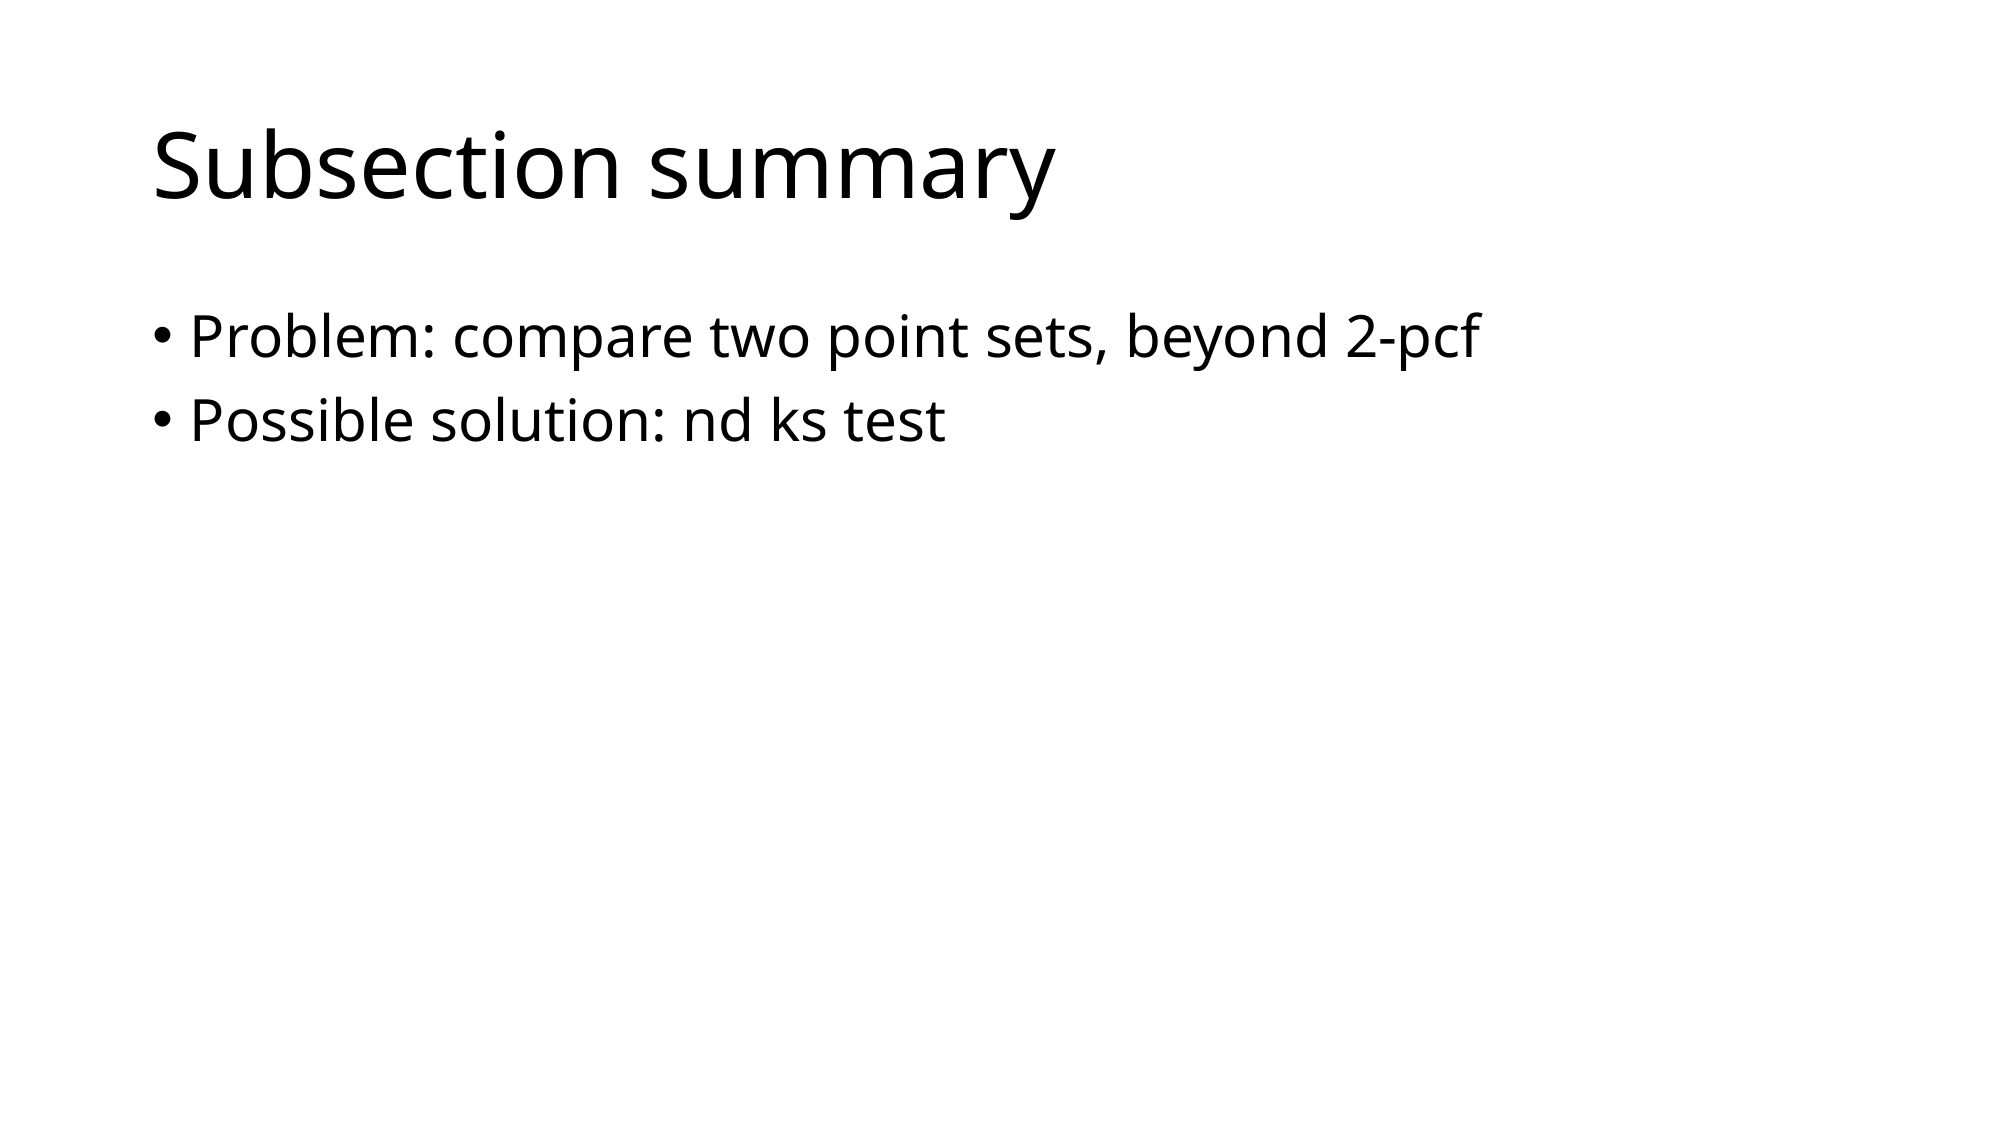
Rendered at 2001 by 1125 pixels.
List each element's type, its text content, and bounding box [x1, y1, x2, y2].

title Subsection summary [137, 59, 1863, 278]
list Problem: compare two point sets, beyond 2-pcf Possible solution: nd ks test [137, 299, 1863, 1014]
